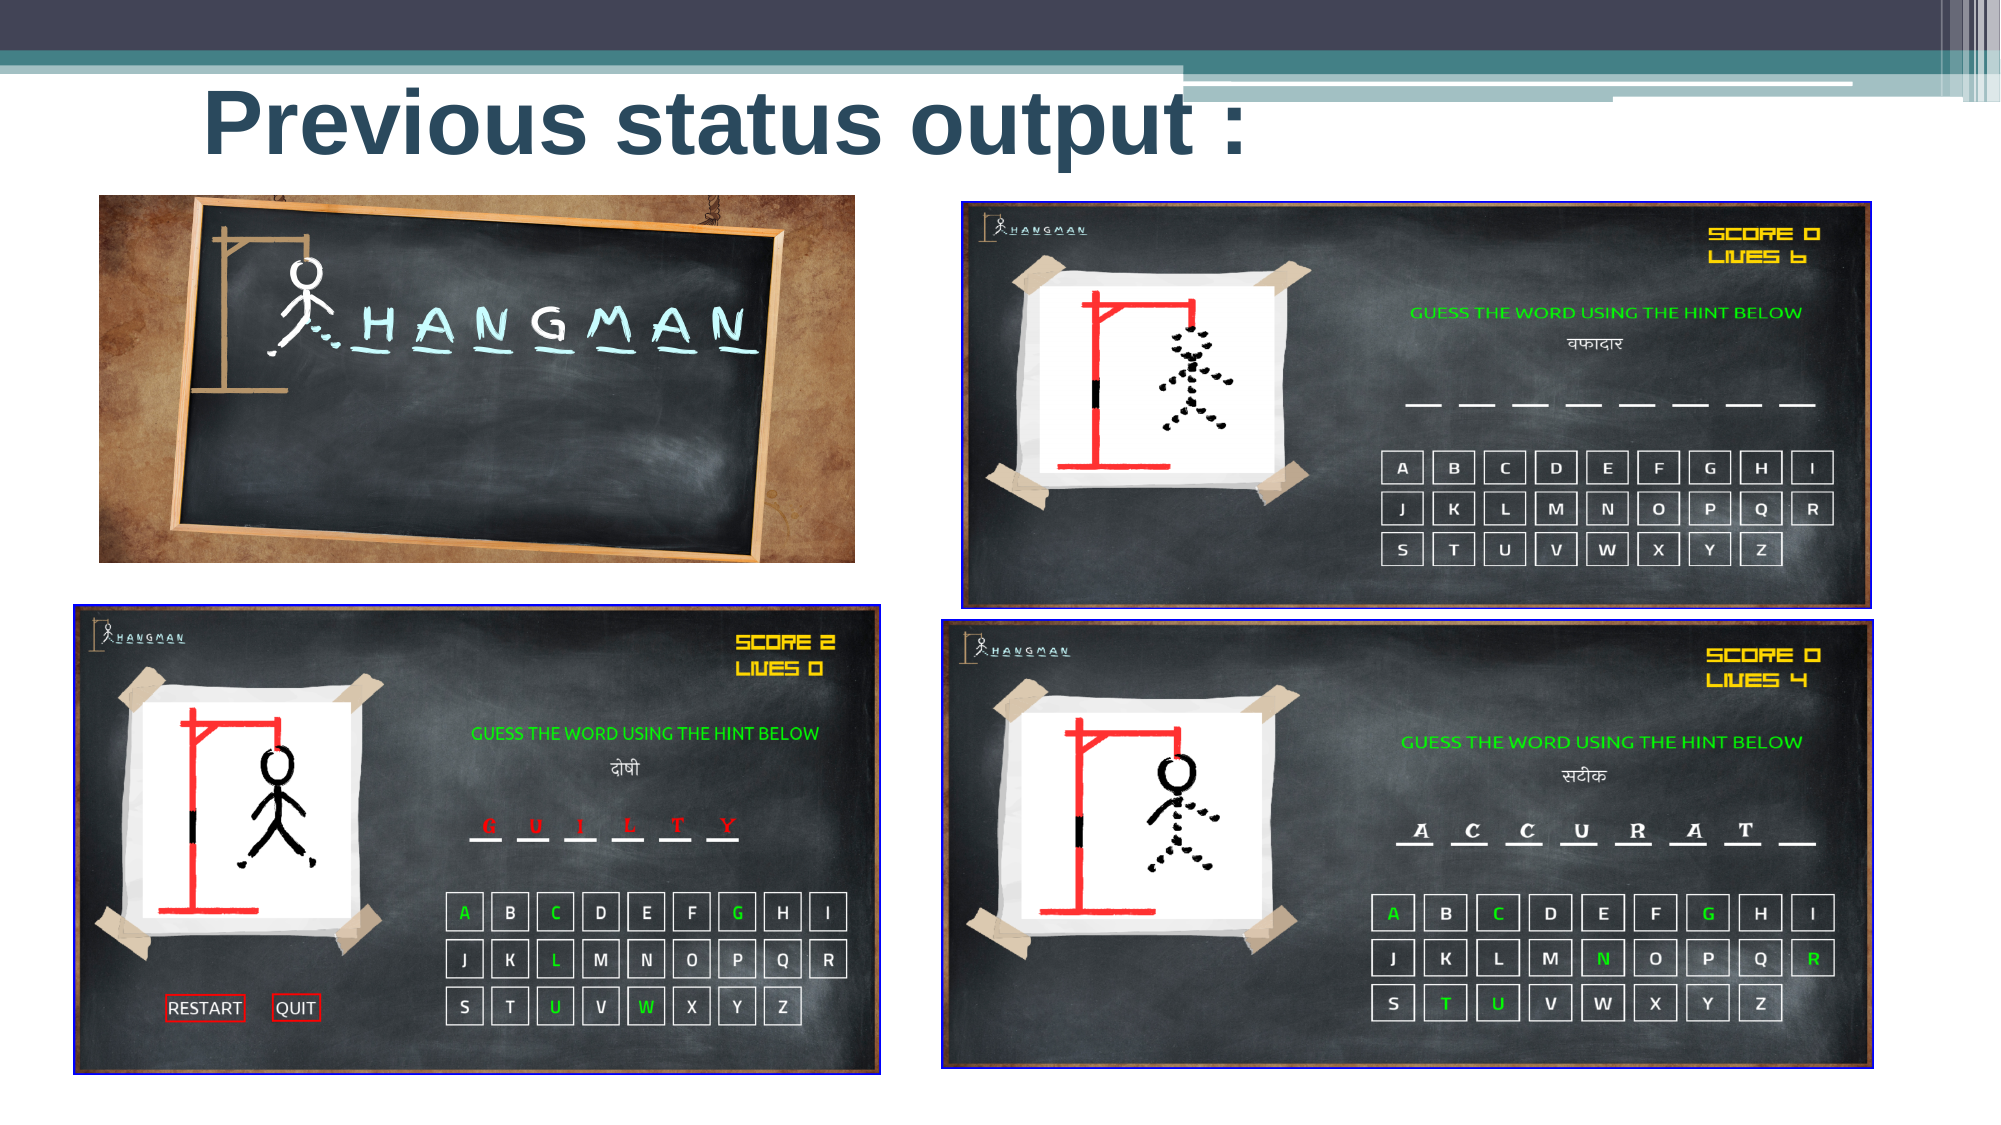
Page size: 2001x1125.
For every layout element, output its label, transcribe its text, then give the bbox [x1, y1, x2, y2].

picture [940, 618, 1875, 1070]
text_box Previous status output : [46, 55, 1408, 181]
picture [99, 194, 855, 564]
picture [961, 201, 1872, 610]
picture [72, 603, 882, 1076]
